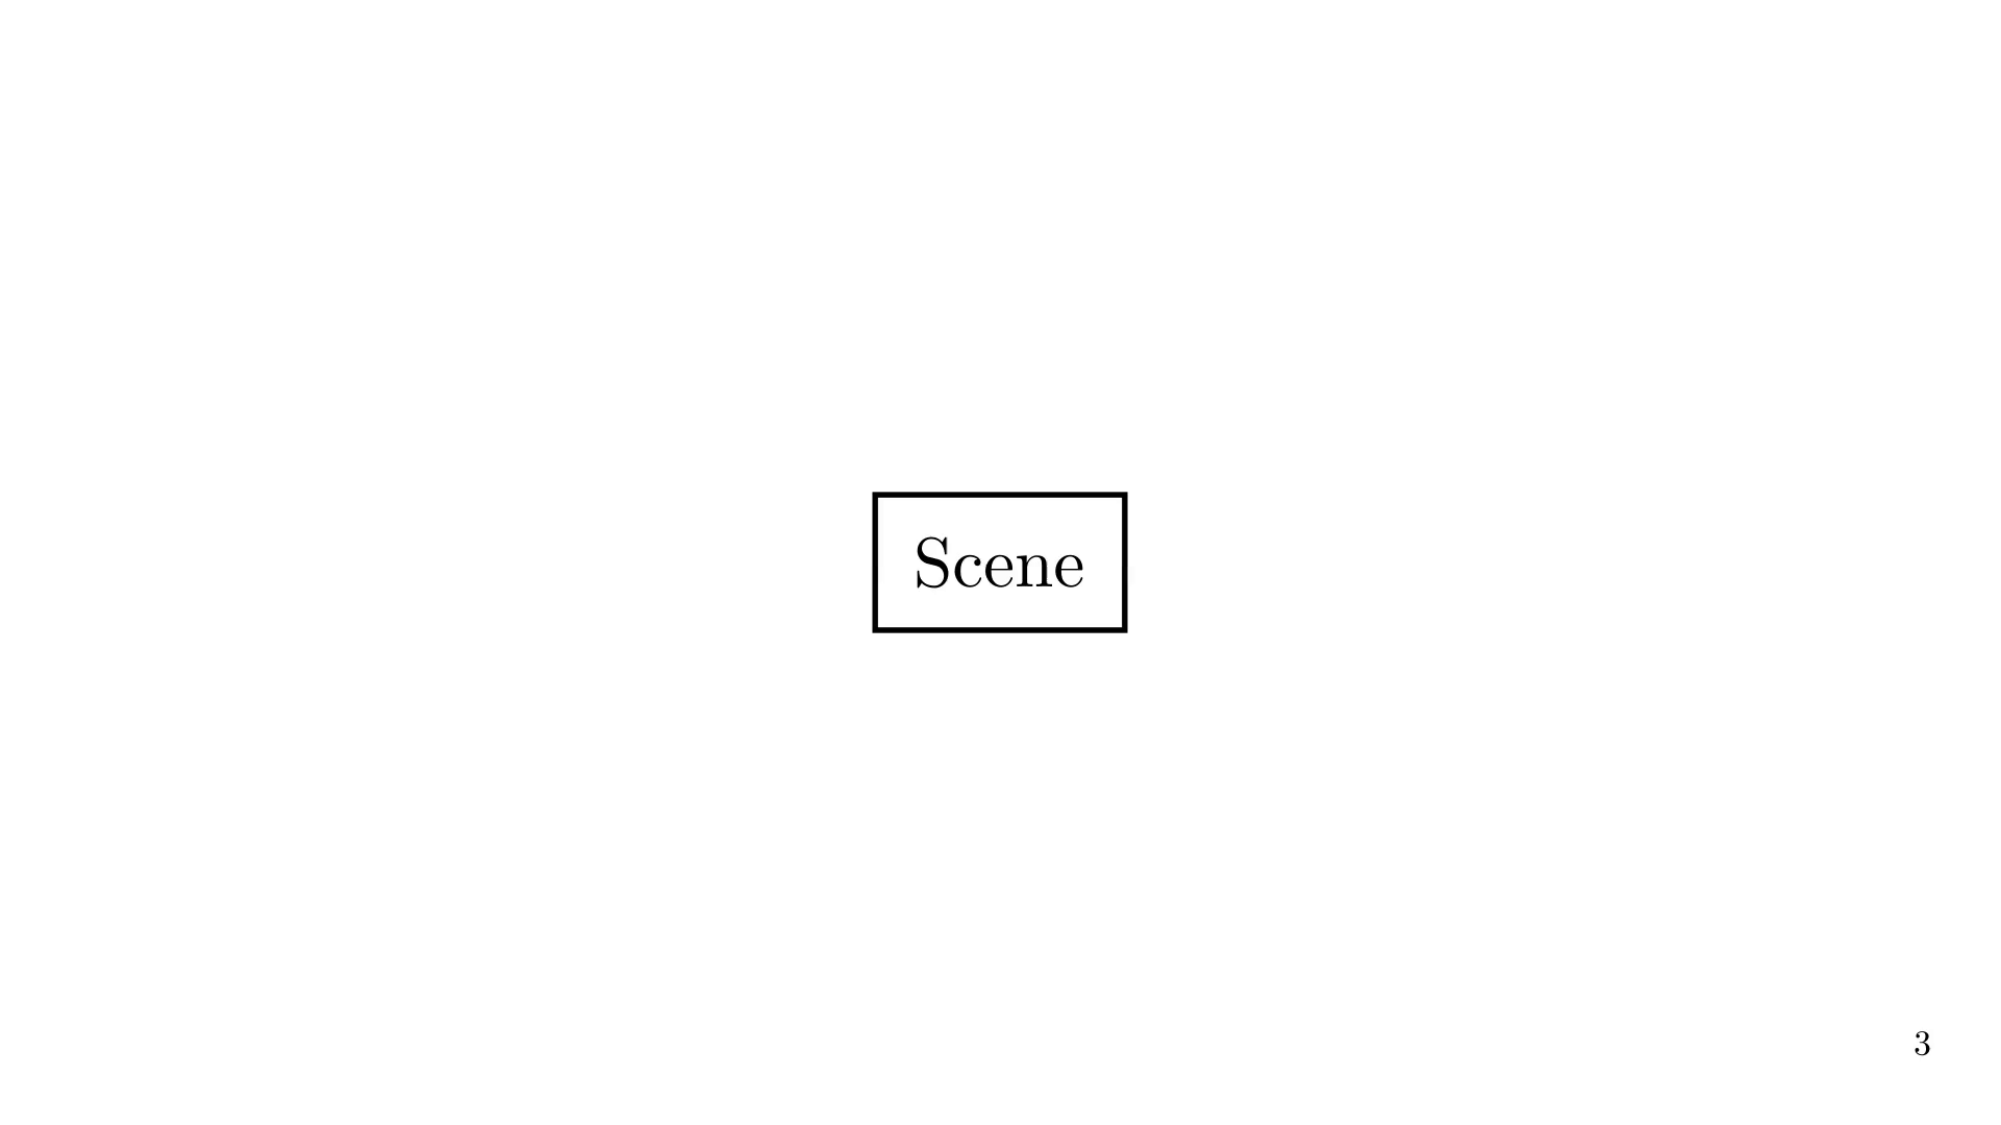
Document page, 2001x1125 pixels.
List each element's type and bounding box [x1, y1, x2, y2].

text_box [0, 0, 2000, 1125]
